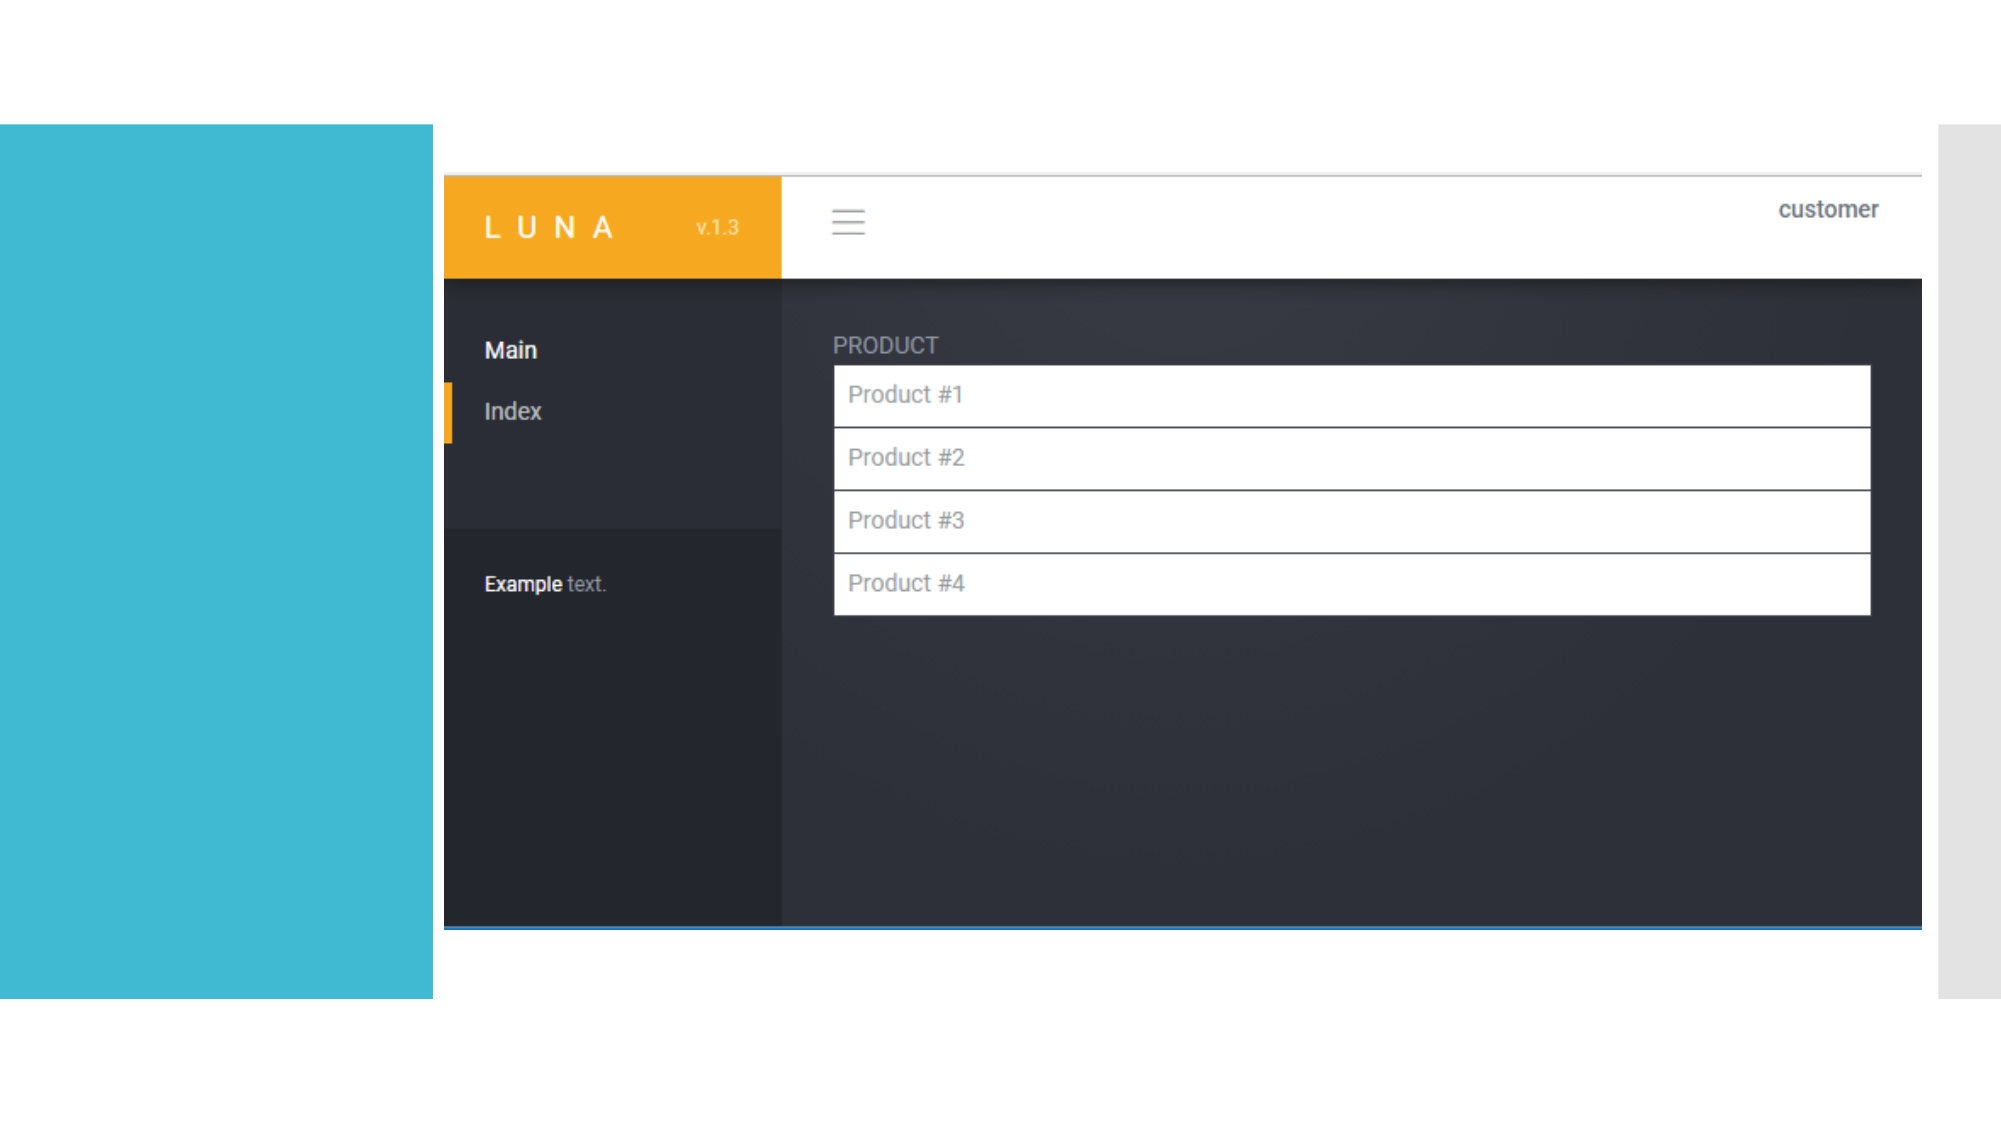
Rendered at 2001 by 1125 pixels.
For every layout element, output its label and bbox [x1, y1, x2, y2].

list [444, 172, 1922, 930]
